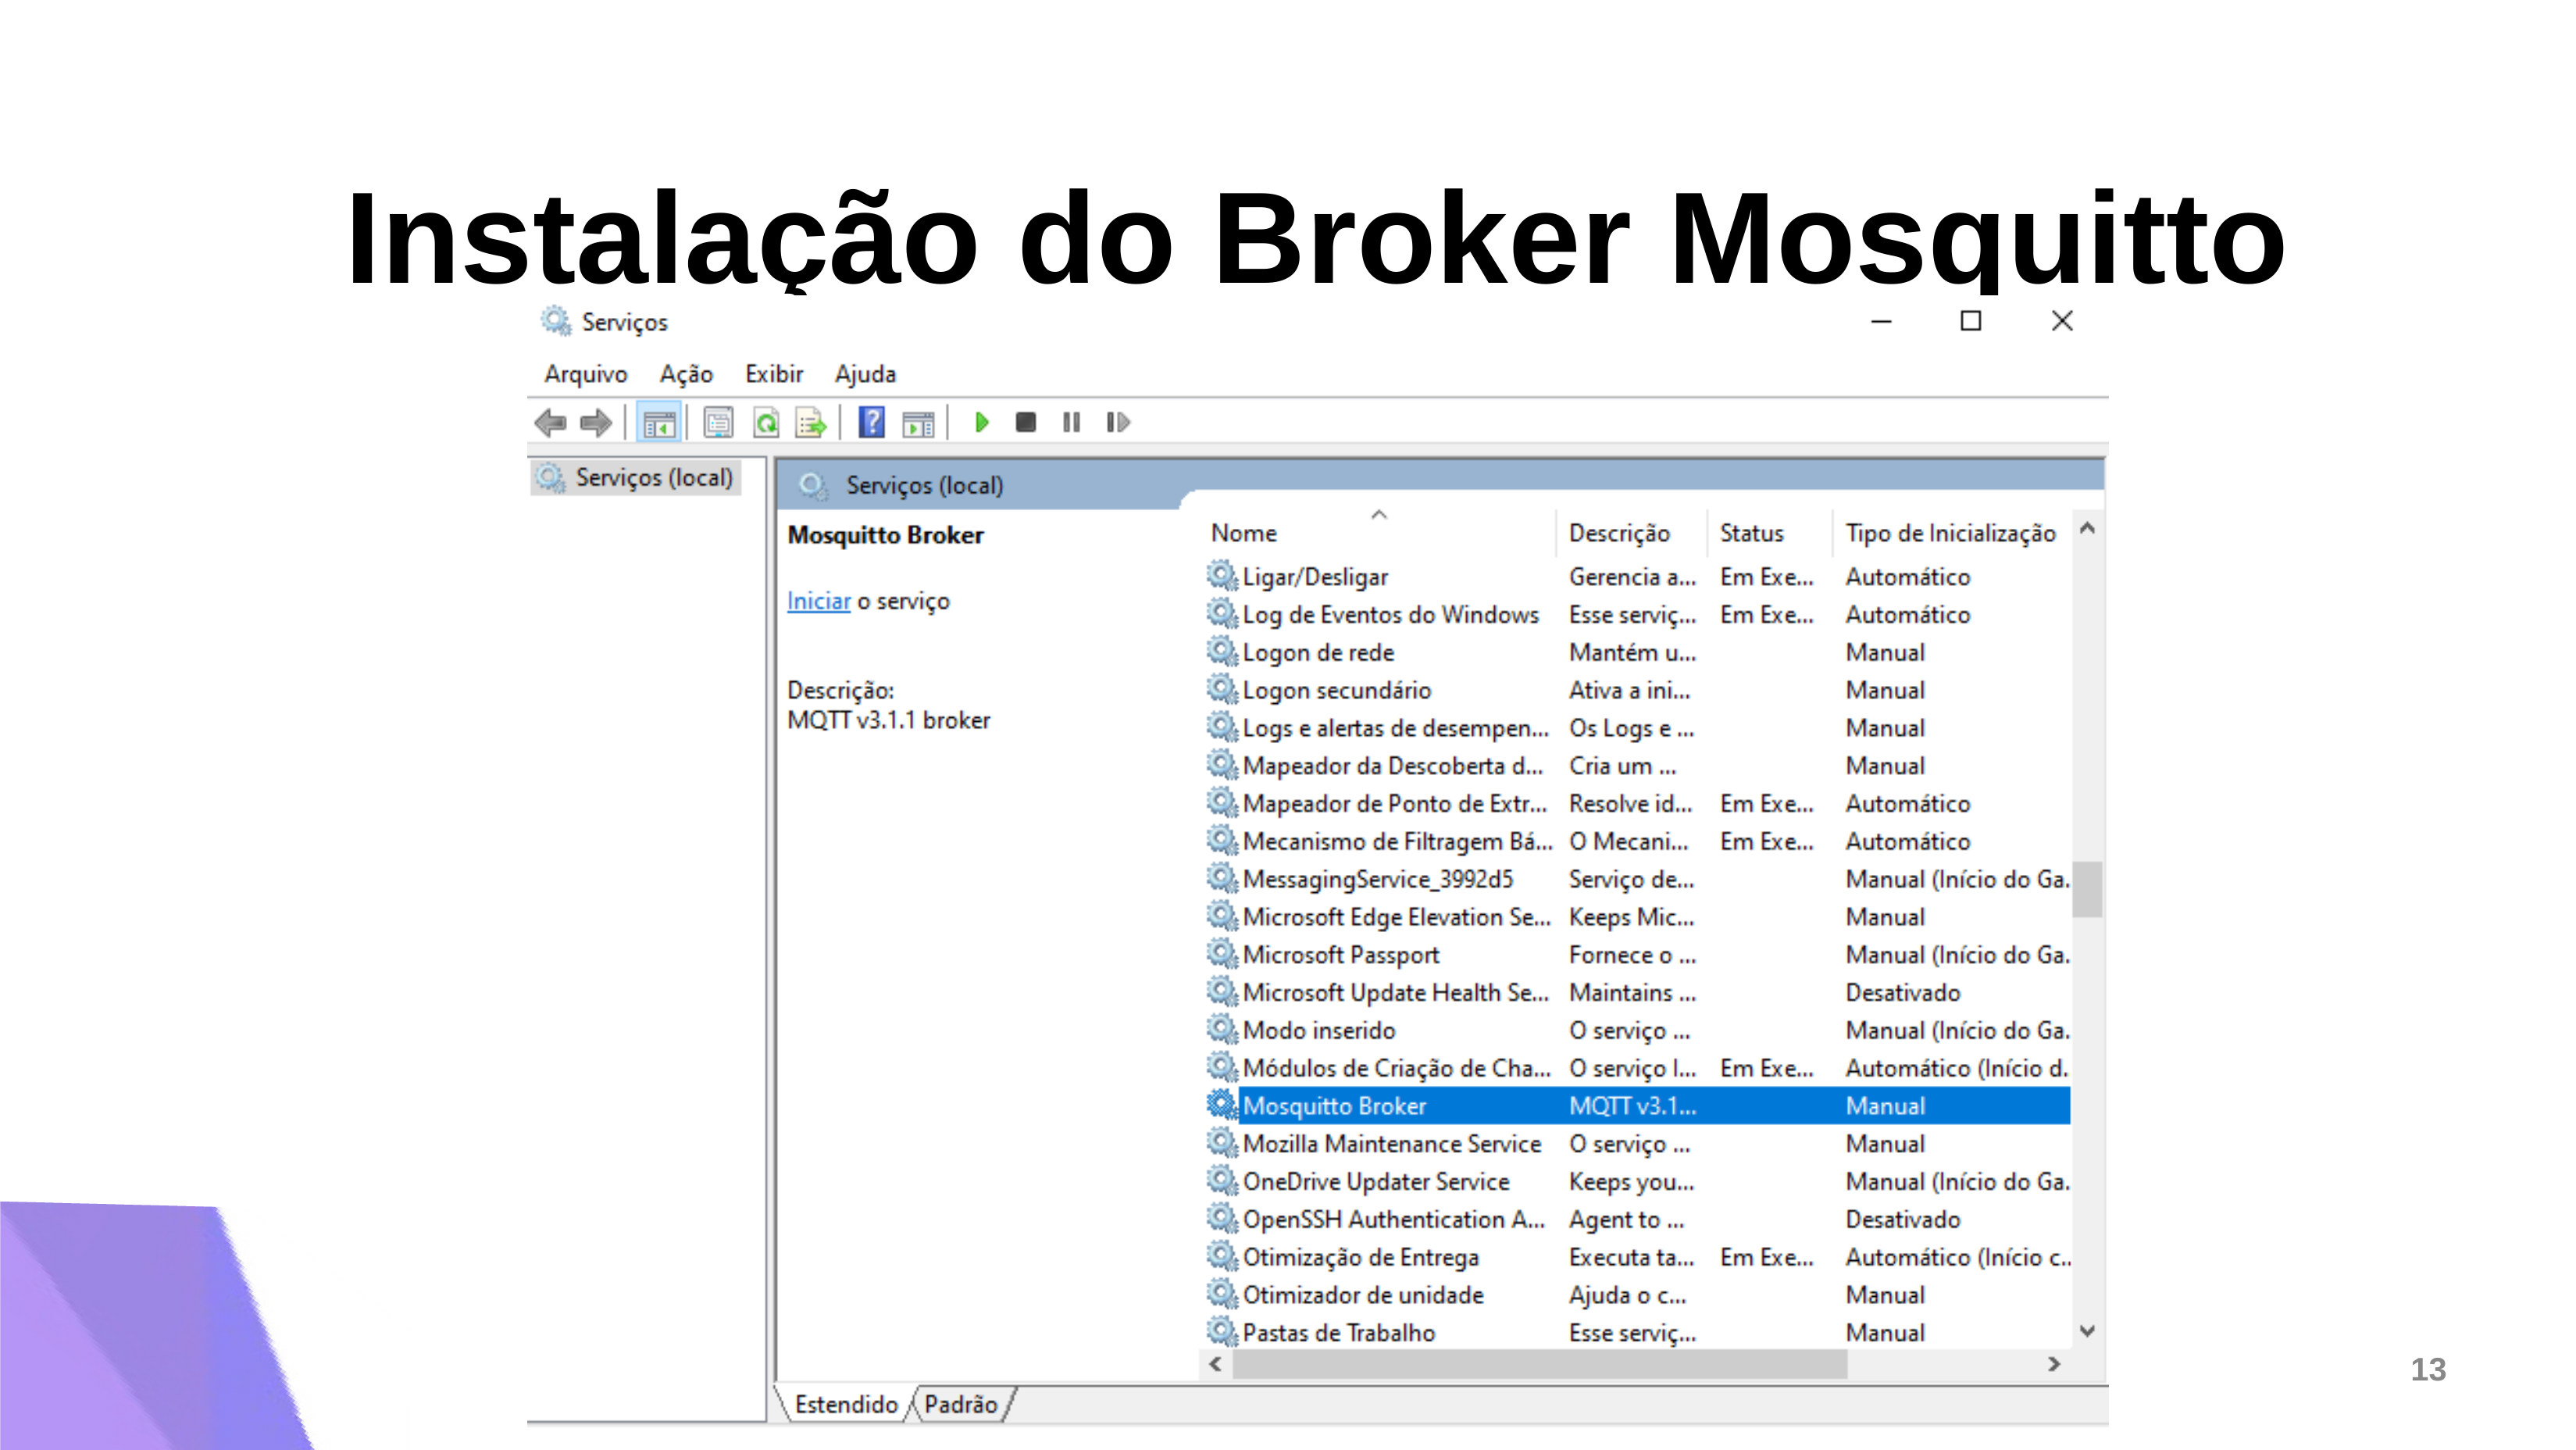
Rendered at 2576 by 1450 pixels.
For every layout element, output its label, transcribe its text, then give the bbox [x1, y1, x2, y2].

slide_number 13 [2114, 1348, 2447, 1388]
picture [527, 295, 2109, 1428]
picture [0, 1201, 413, 1450]
text_box Instalação do Broker Mosquitto [200, 147, 2436, 296]
